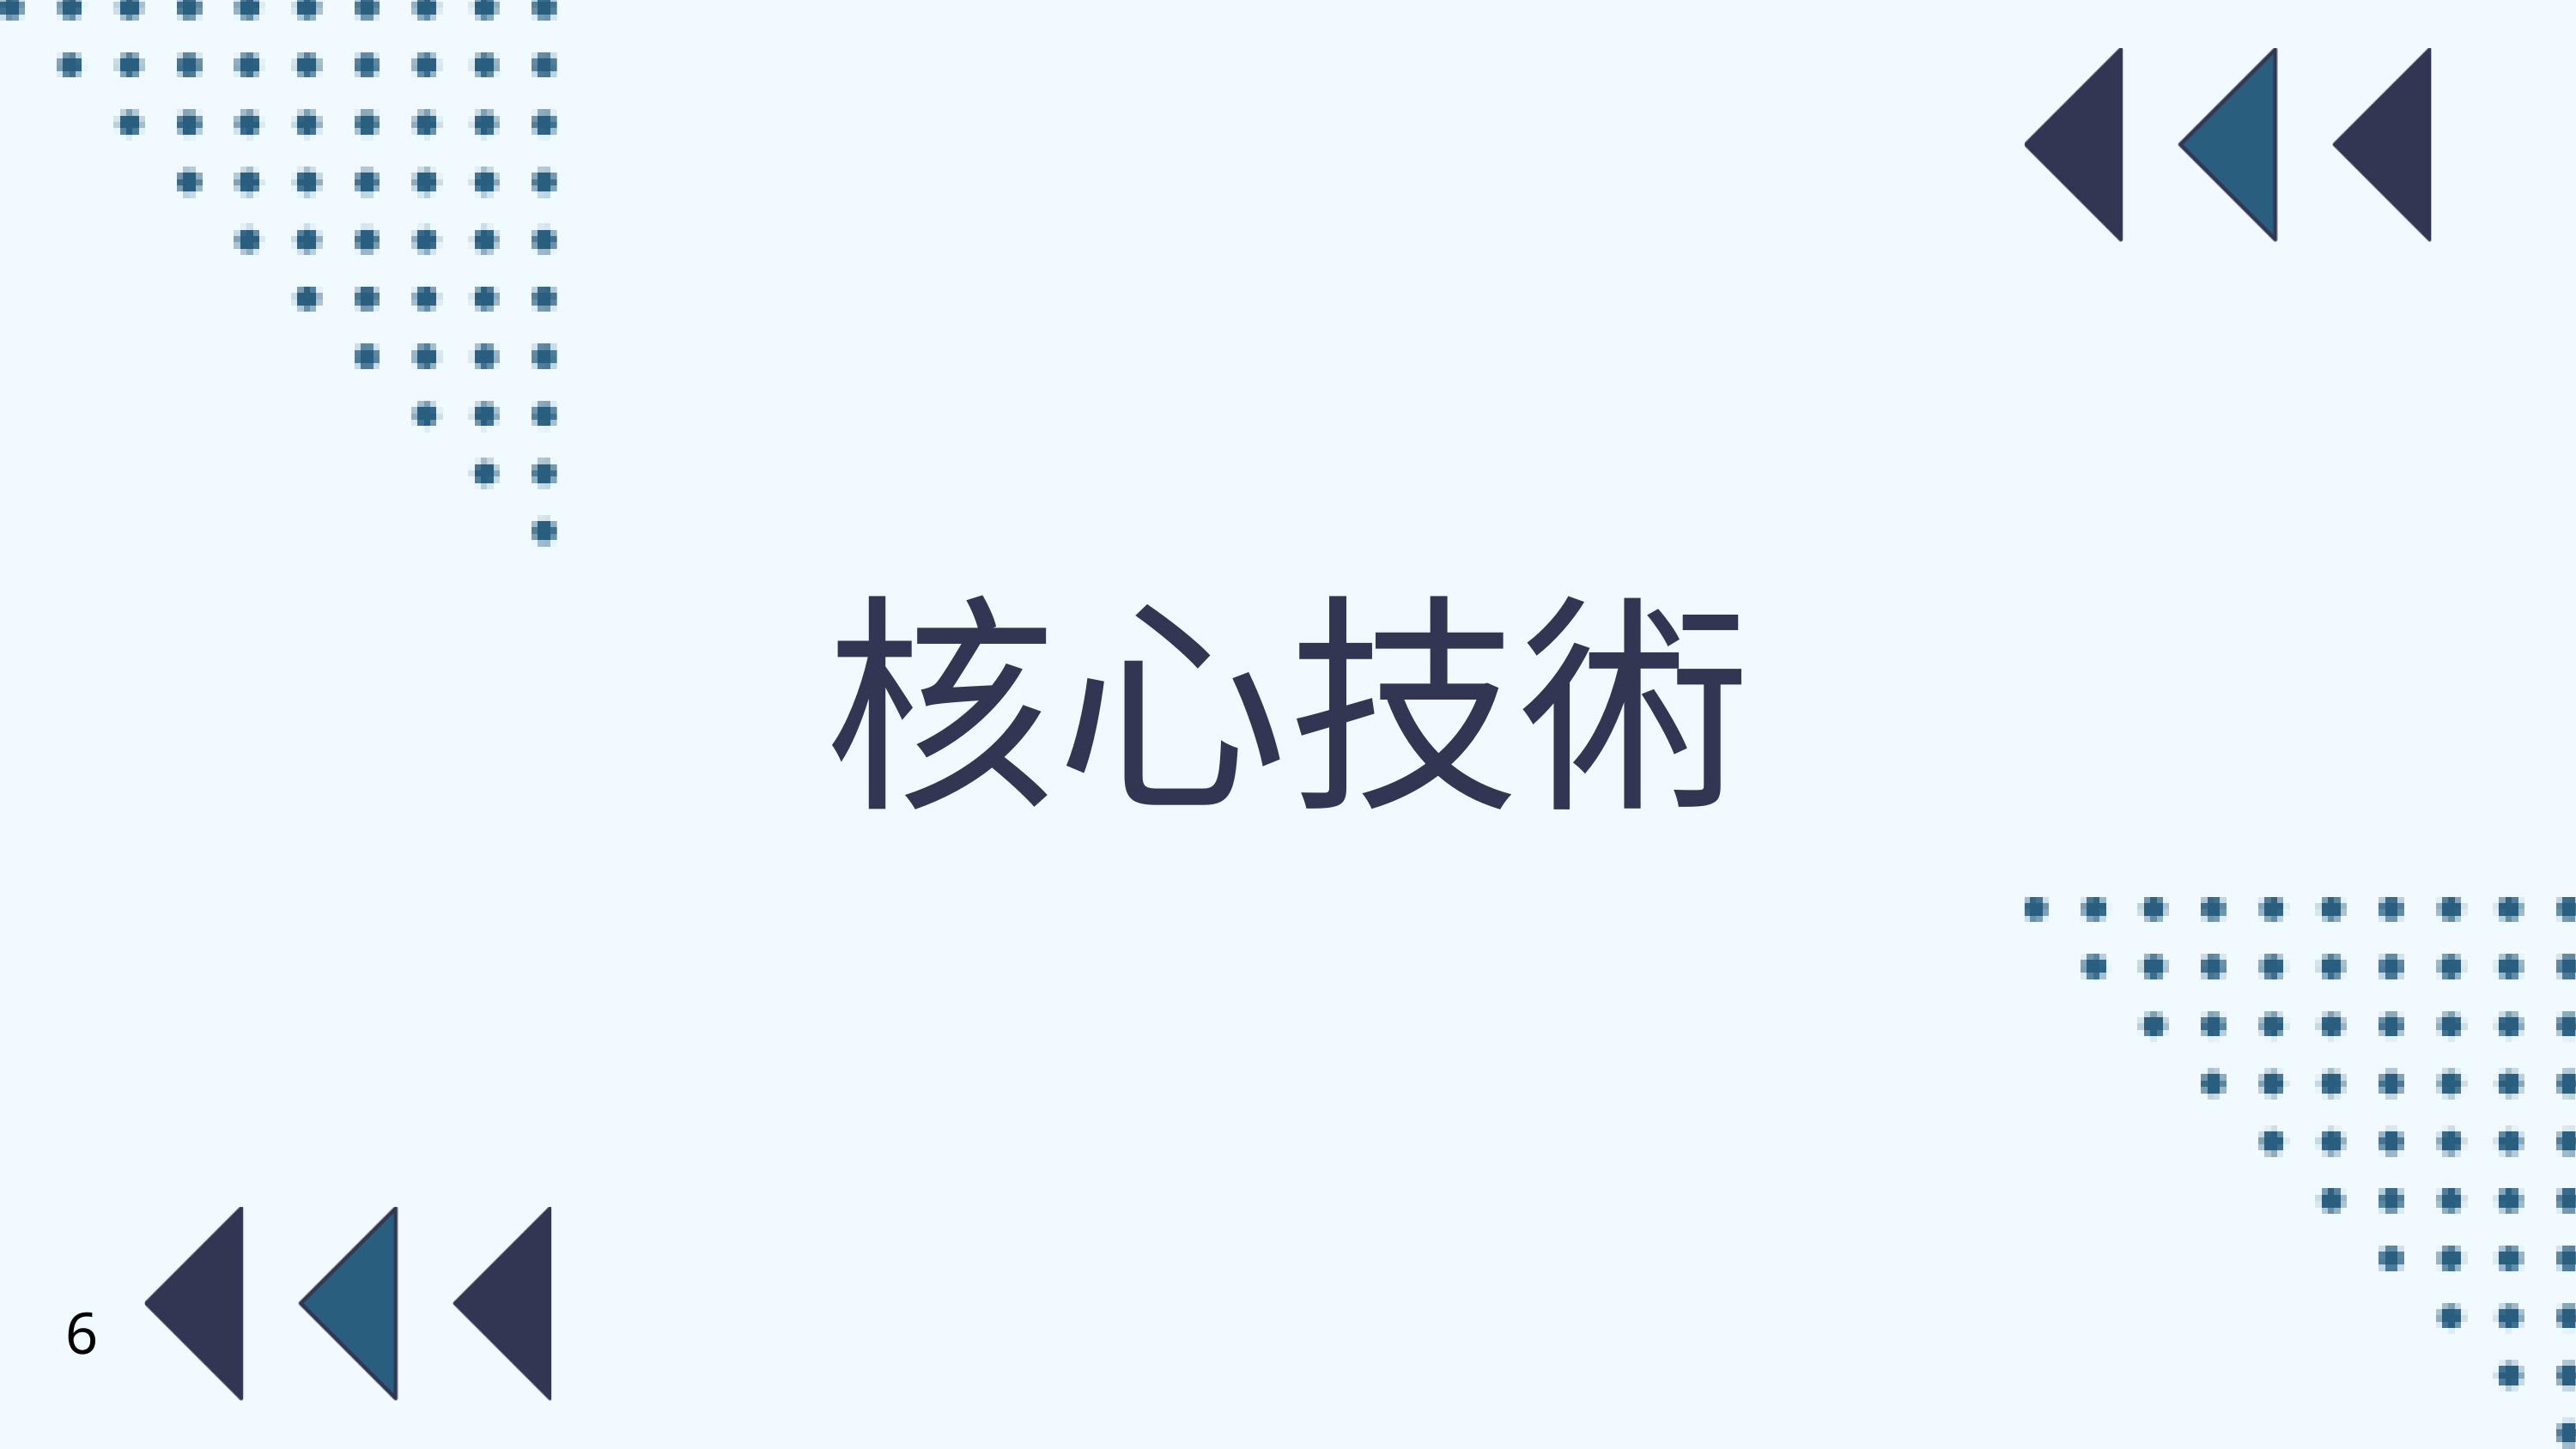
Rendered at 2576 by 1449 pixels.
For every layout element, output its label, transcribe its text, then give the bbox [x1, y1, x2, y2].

text_box [0, 0, 557, 548]
text_box 核心技術 [506, 652, 2070, 838]
text_box 6 [64, 1285, 100, 1366]
text_box [144, 1207, 552, 1401]
text_box [2024, 897, 2576, 1449]
text_box [2024, 48, 2432, 242]
